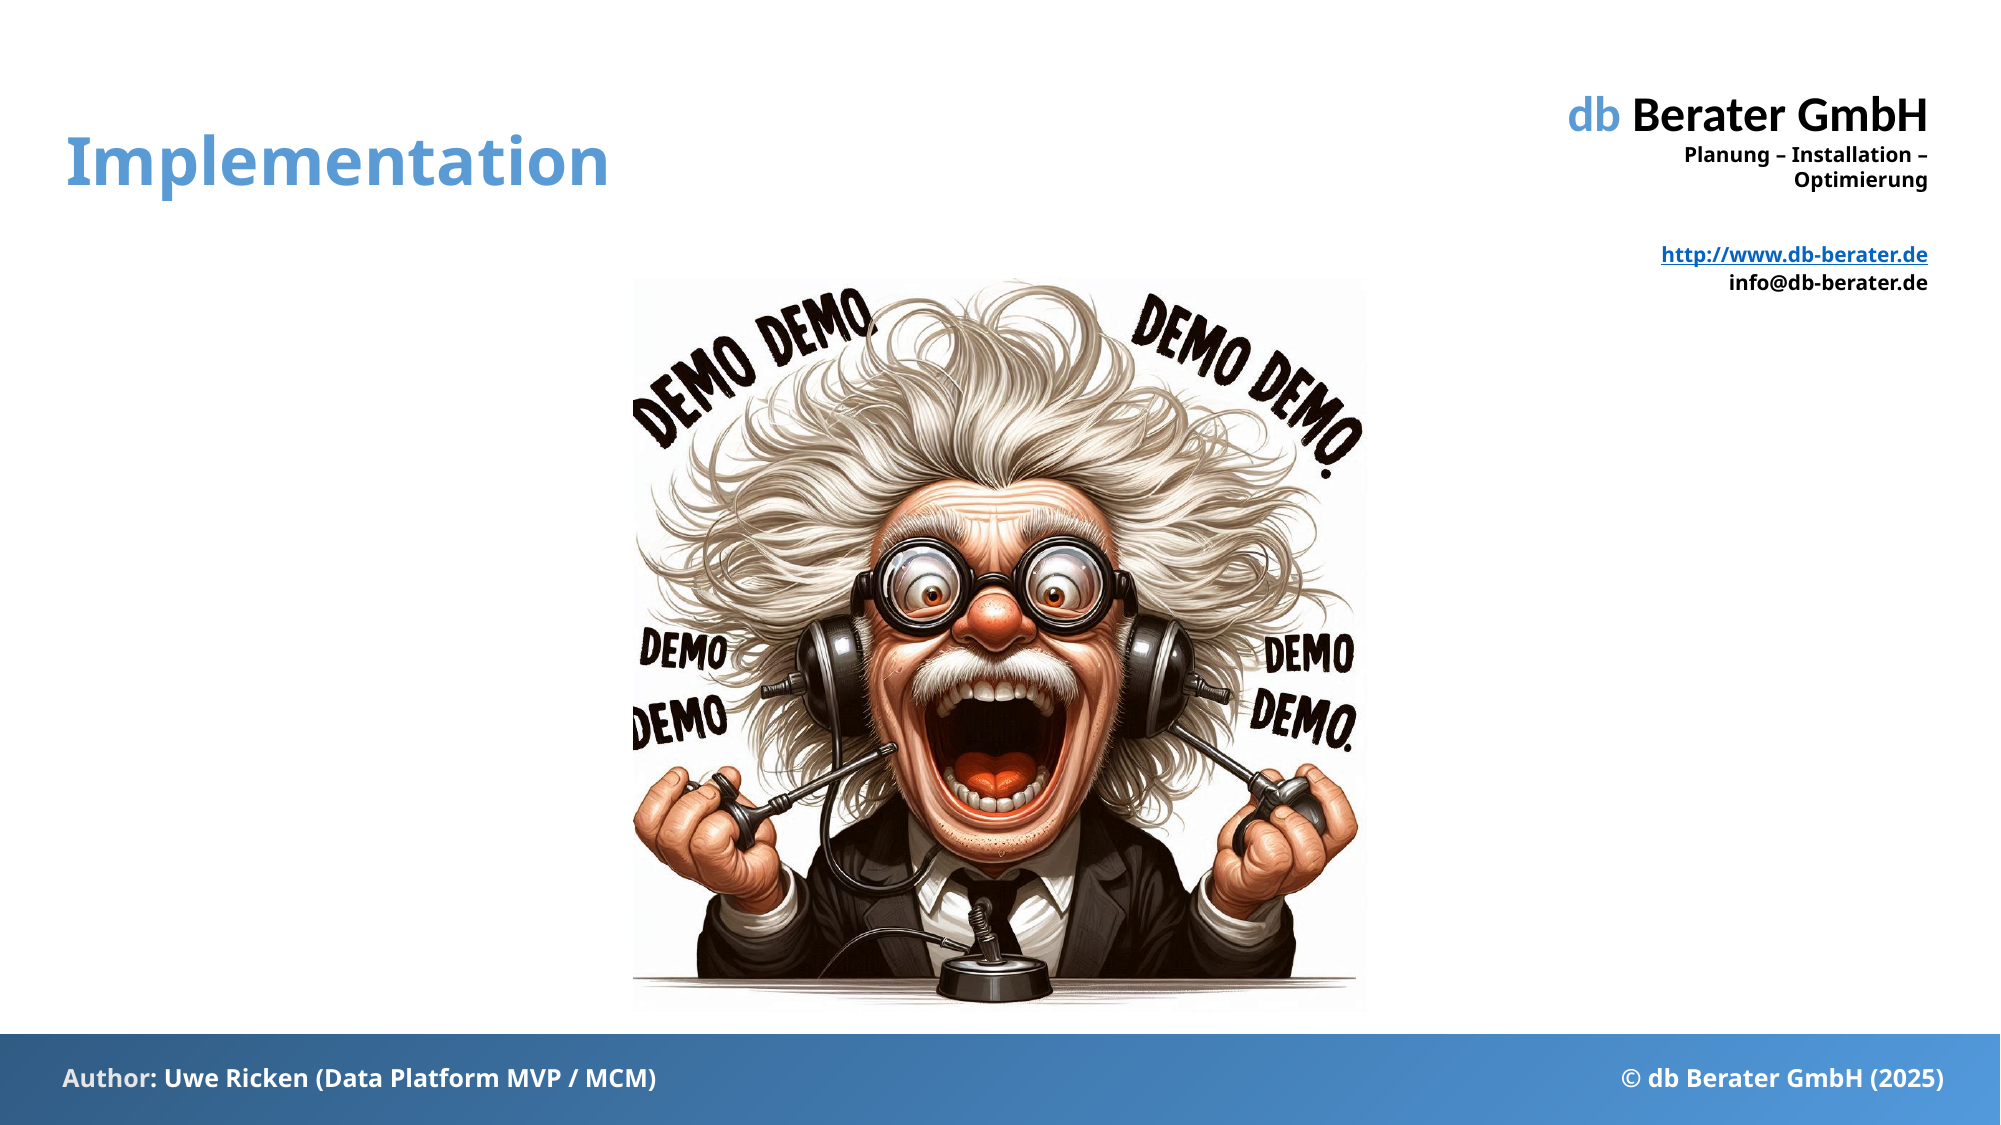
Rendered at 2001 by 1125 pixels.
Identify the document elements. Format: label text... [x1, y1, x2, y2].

title Implementation [54, 72, 1473, 256]
picture [633, 278, 1367, 1012]
